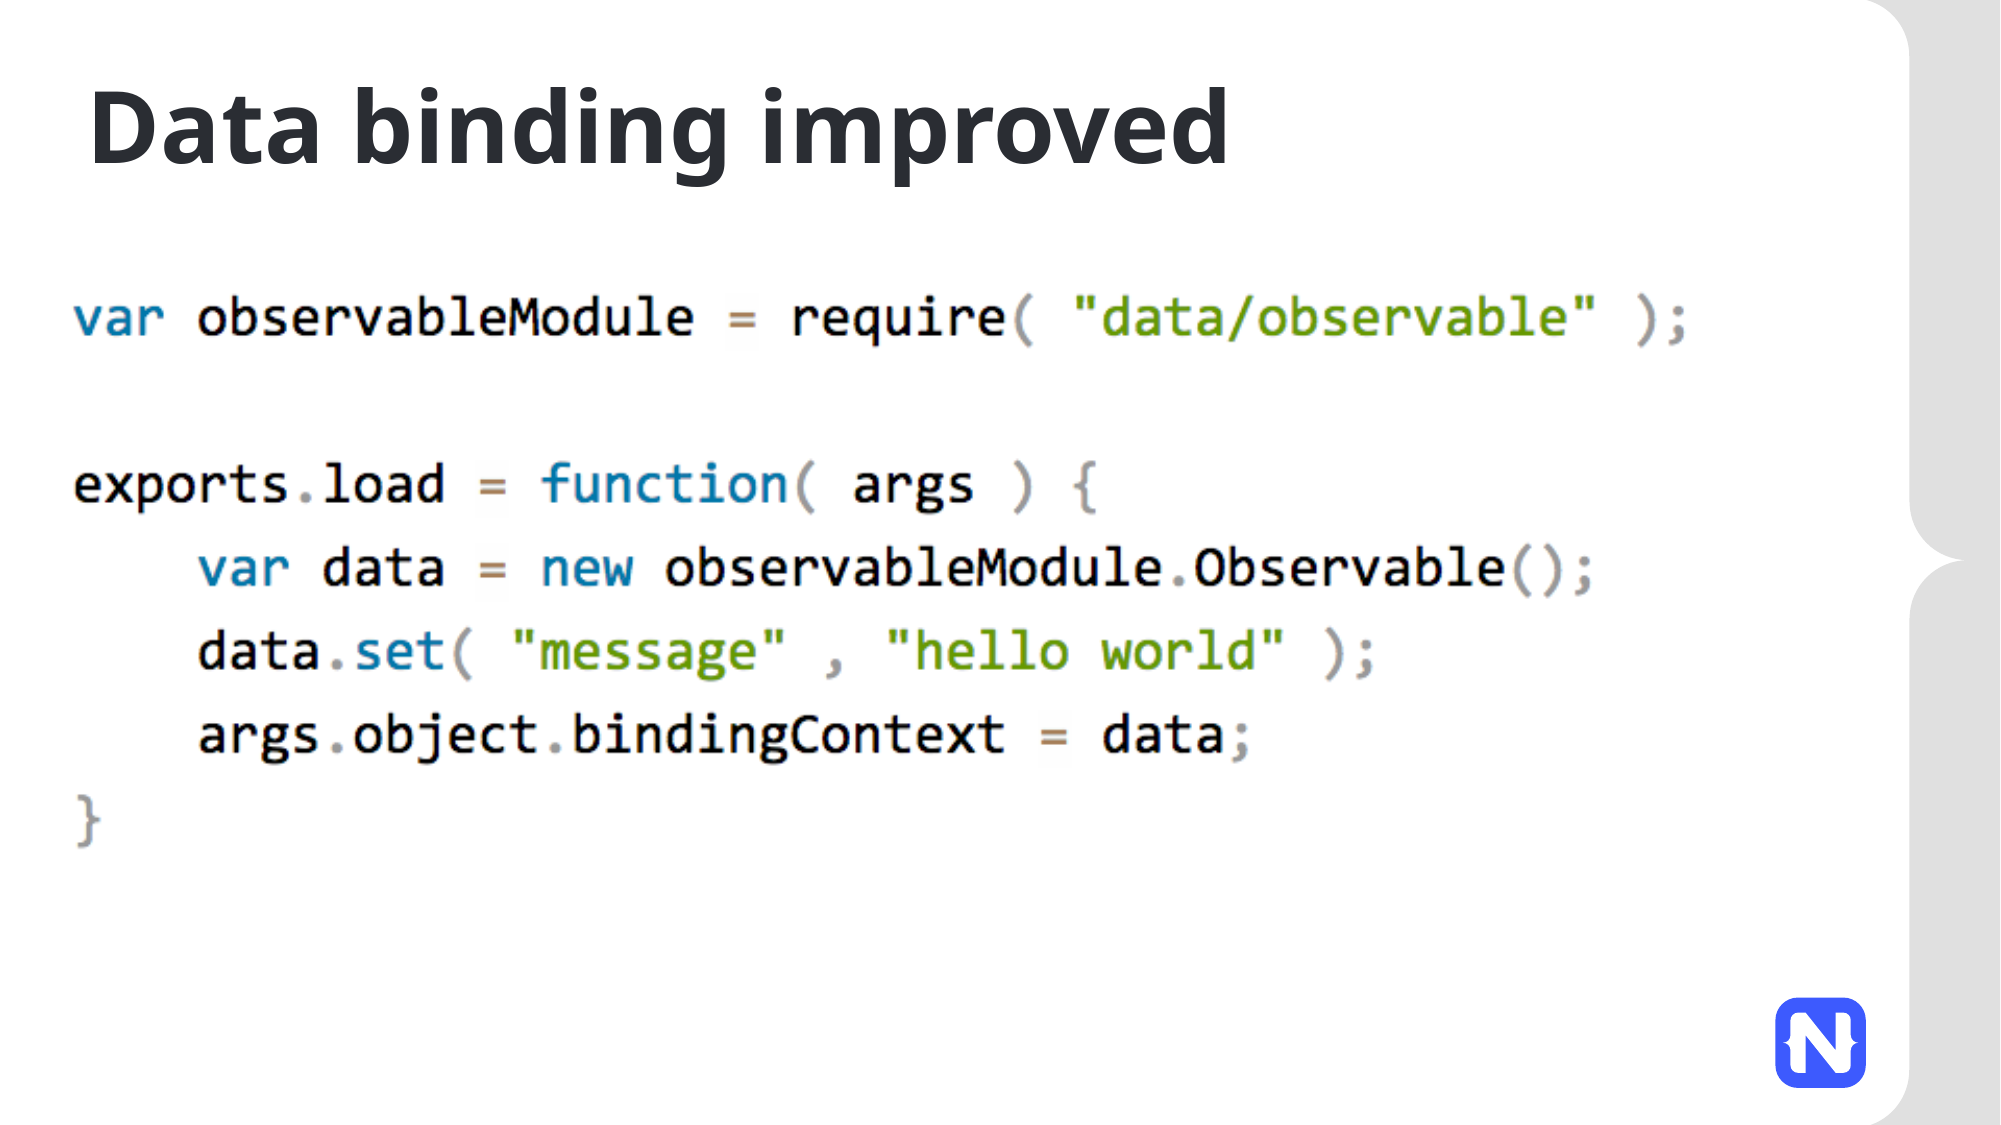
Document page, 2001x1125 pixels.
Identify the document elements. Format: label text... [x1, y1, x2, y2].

picture [41, 263, 1732, 867]
title Data binding improved [71, 85, 1932, 176]
